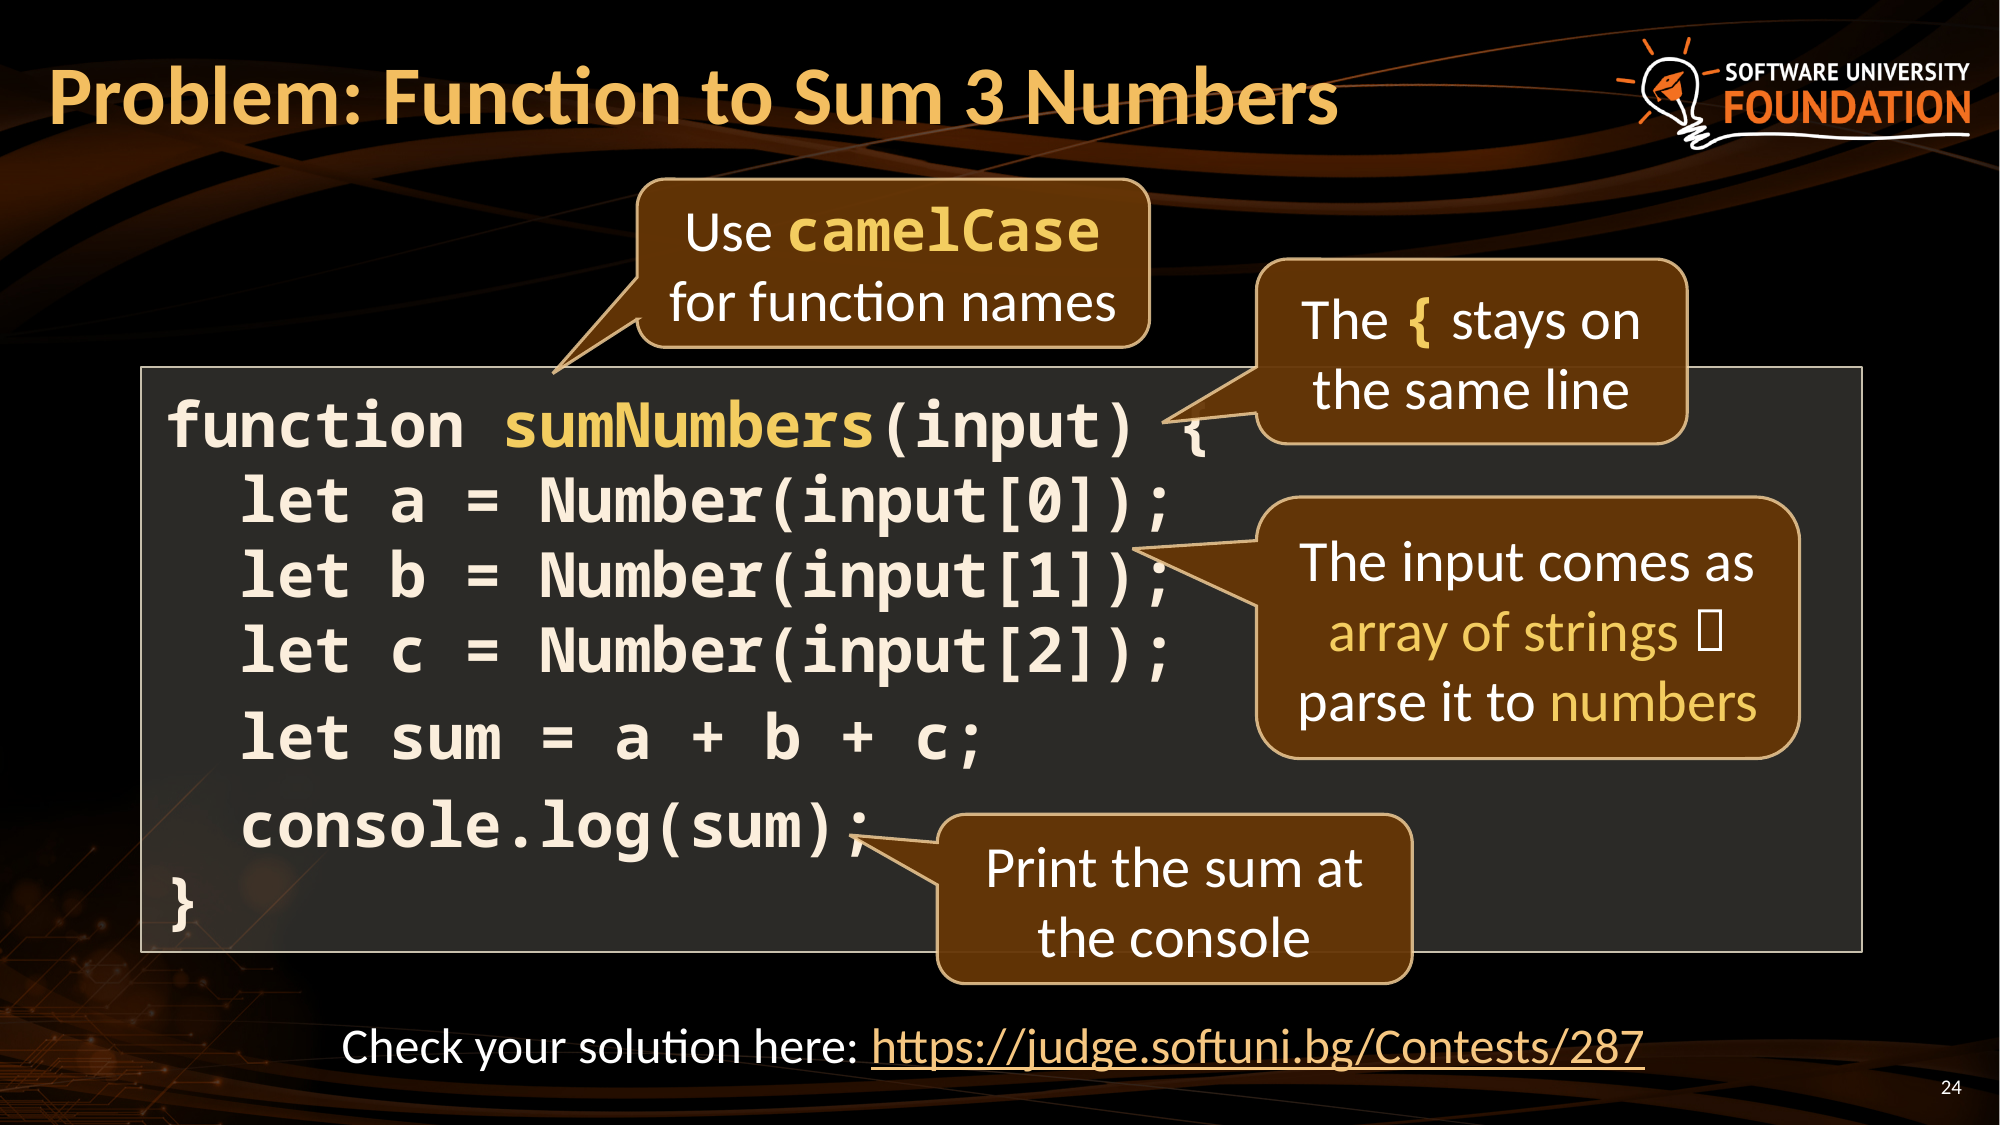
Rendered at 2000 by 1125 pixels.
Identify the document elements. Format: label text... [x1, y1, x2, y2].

slide_number 24 [1897, 1070, 1968, 1103]
text_box The input comes as array of strings  parse it to numbers [1132, 495, 1801, 760]
text_box function sumNumbers(input) { let a = Number(input[0]); let b = Number(input[1]); let c = Number(input[2]); let sum = a + b + c; console.log(sum); } [140, 367, 1863, 953]
text_box The { stays on the same line [1161, 257, 1689, 445]
text_box Use camelCase for function names [551, 178, 1151, 375]
picture [0, 0, 2000, 1125]
text_box Print the sum at the console [848, 813, 1414, 985]
text_box Check your solution here: https://judge.softuni.bg/Contests/287 [127, 1006, 1859, 1082]
title Problem: Function to Sum 3 Numbers [30, 6, 1602, 189]
